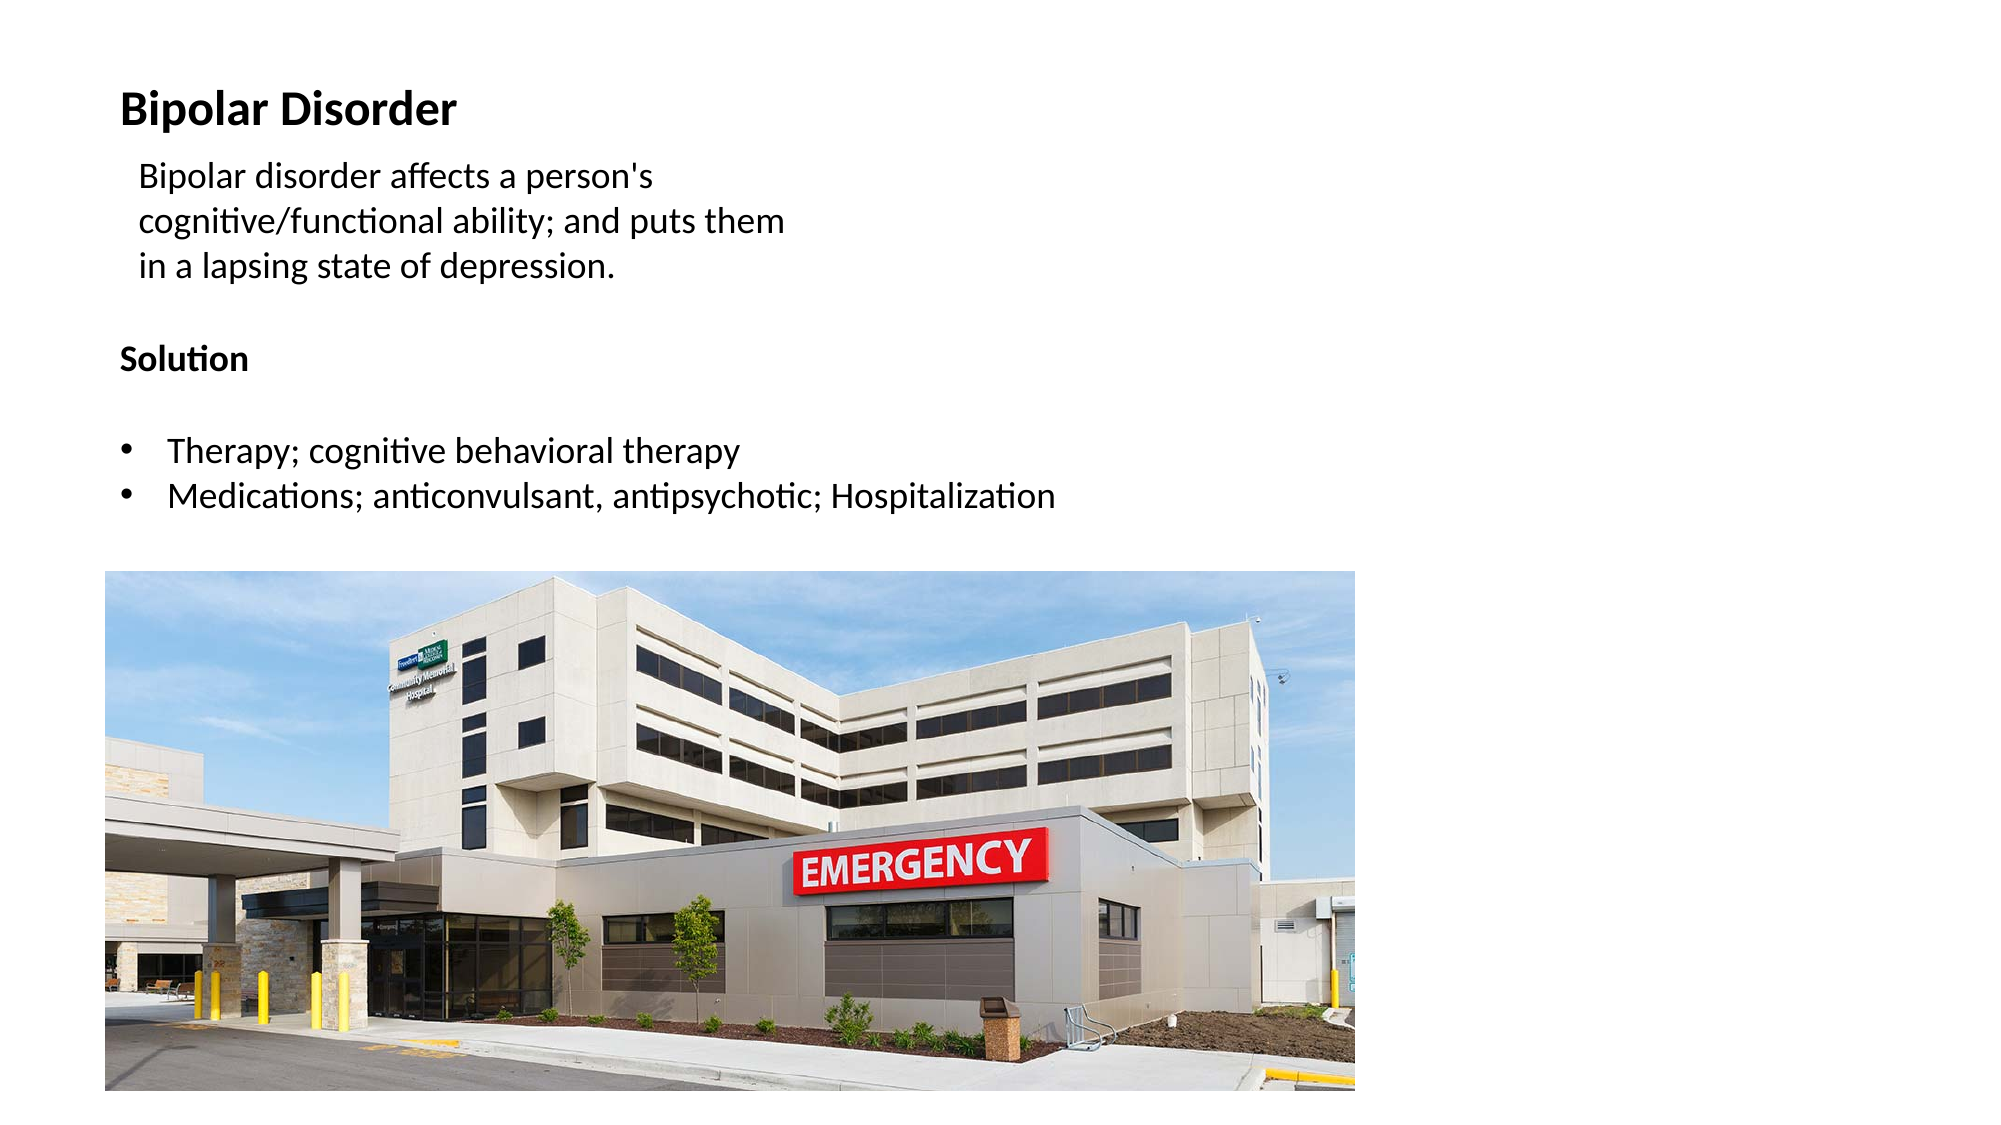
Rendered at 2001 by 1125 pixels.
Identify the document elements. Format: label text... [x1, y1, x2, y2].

text_box Therapy; cognitive behavioral therapy Medications; anticonvulsant, antipsychotic; Hospitalization [105, 418, 1089, 524]
text_box Bipolar disorder affects a person's cognitive/functional ability; and puts them in a lapsing state of depression. [123, 143, 833, 294]
text_box [154, 137, 605, 199]
picture [105, 571, 1355, 1091]
text_box Solution [104, 326, 555, 387]
text_box Bipolar Disorder [105, 67, 980, 143]
